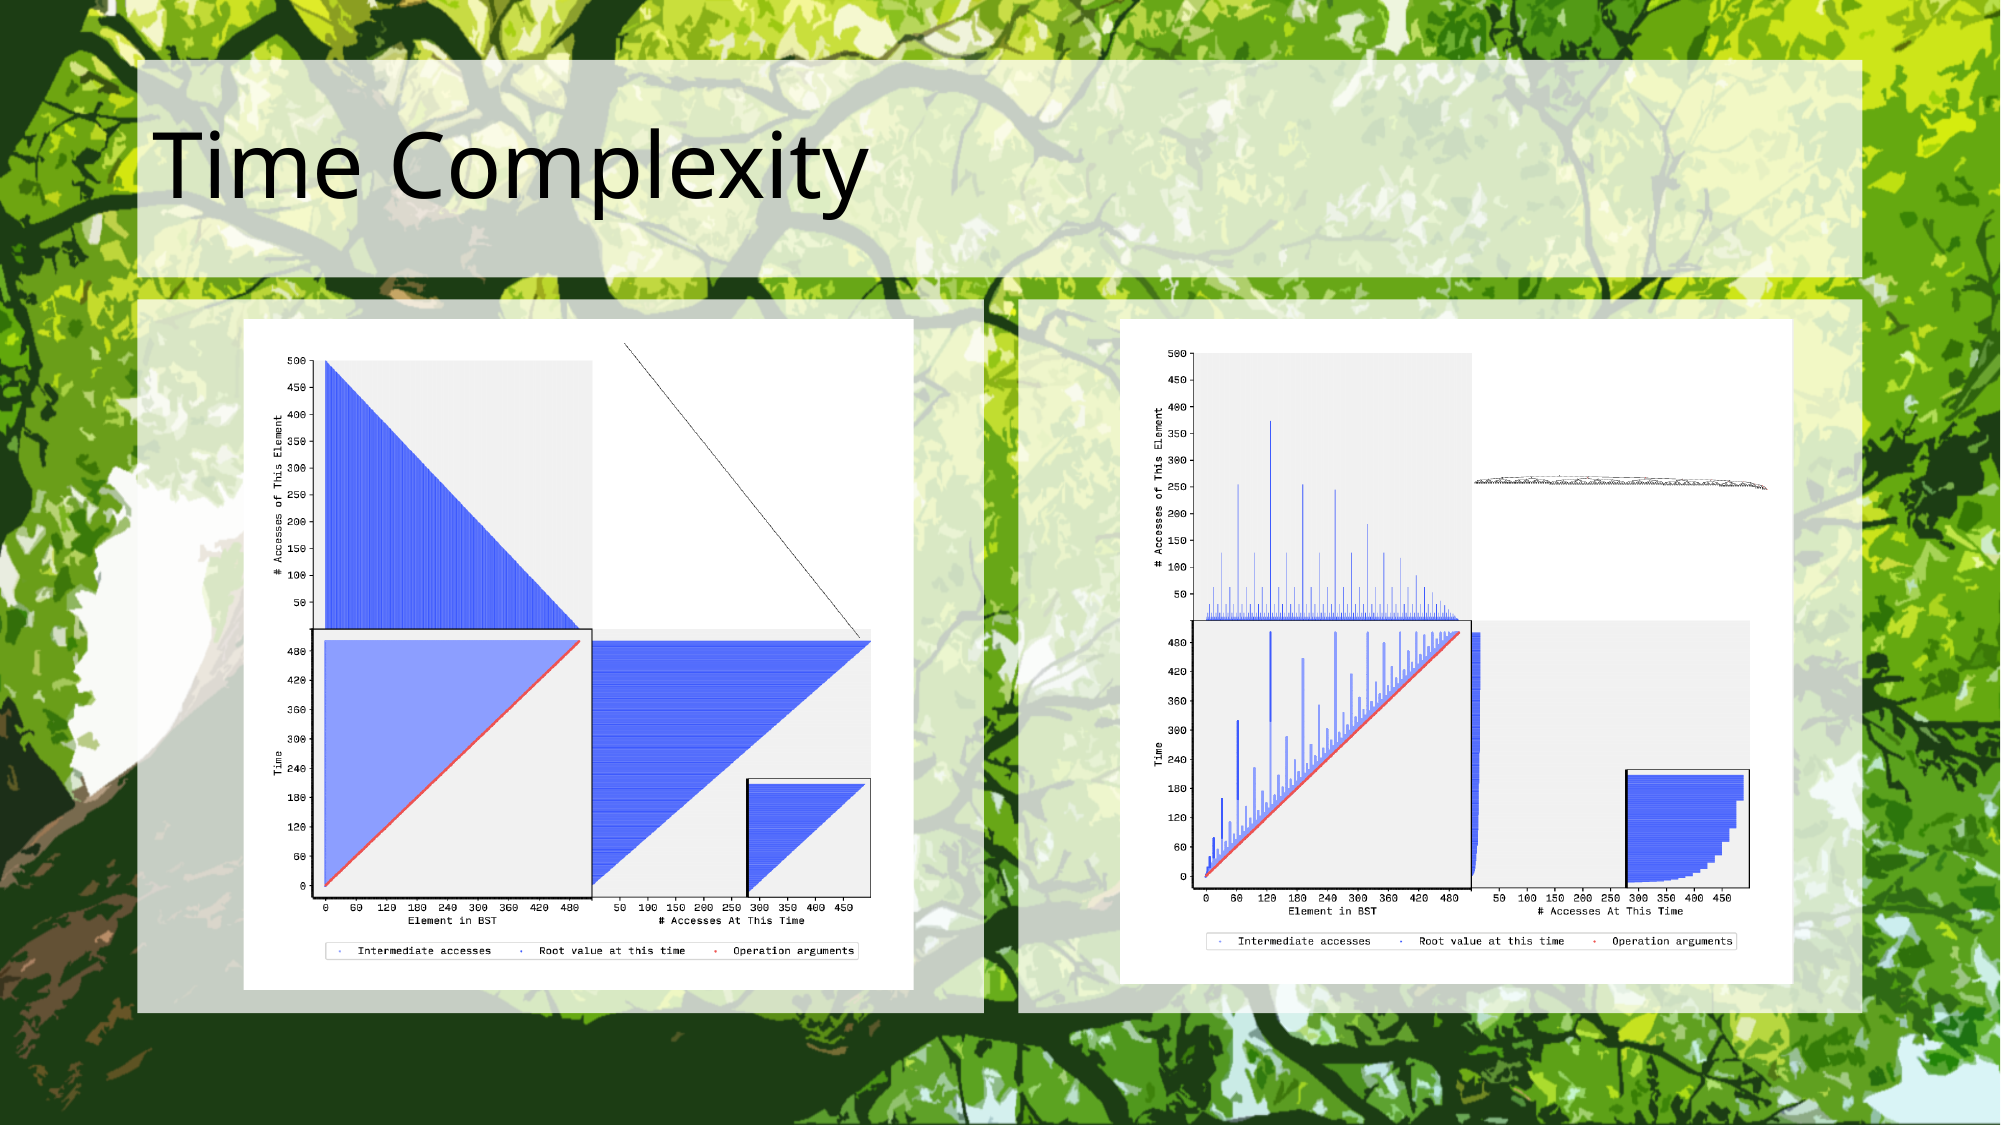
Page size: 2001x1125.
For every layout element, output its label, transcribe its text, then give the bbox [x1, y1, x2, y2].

list [137, 299, 984, 1014]
text_box [1018, 299, 1863, 1014]
title Time Complexity [137, 59, 1863, 278]
picture [0, 0, 2001, 1125]
